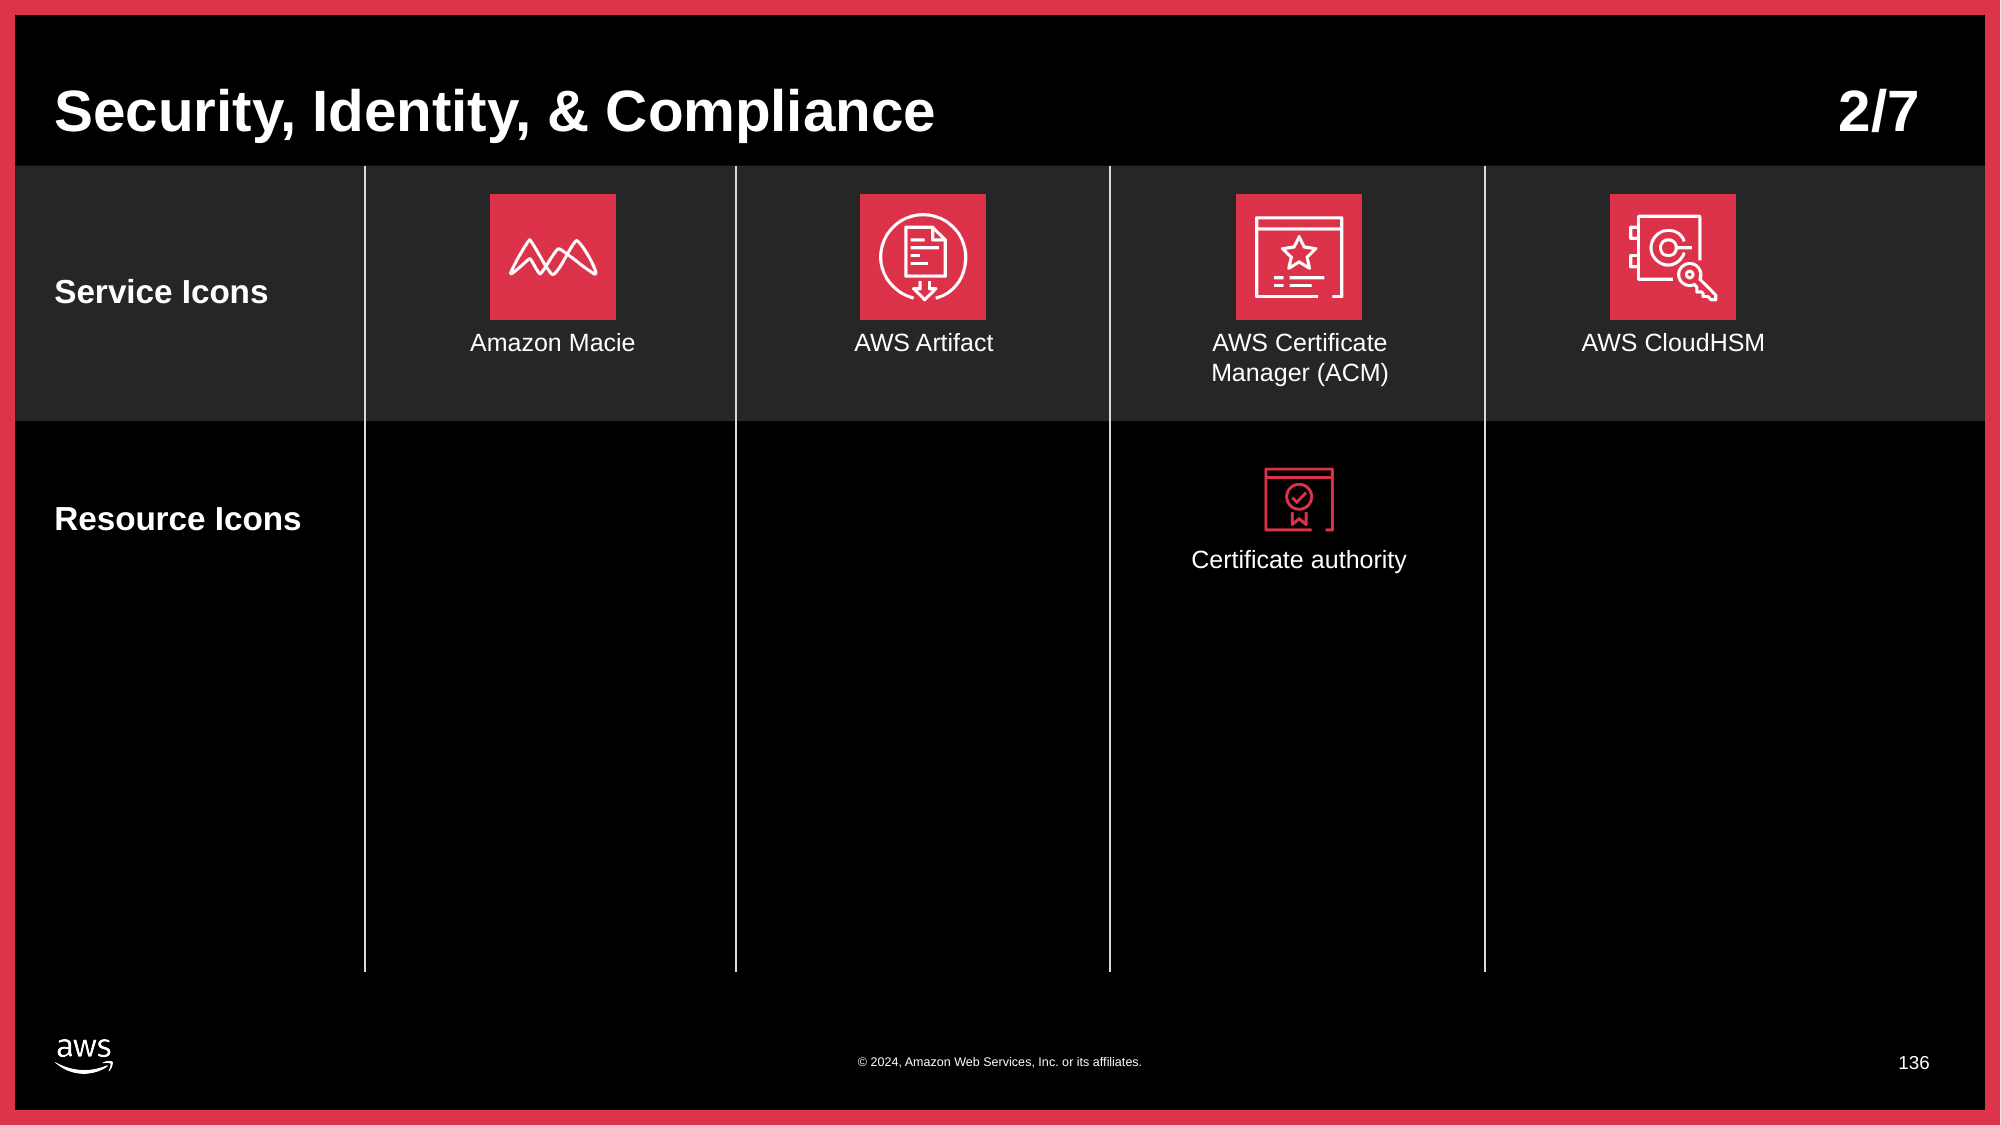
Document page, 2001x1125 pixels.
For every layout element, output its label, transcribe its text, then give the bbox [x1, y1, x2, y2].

text_box Certificate authority [1175, 536, 1424, 582]
picture [860, 194, 986, 320]
text_box AWS Artifact [736, 319, 1109, 364]
slide_number 136 [1494, 1031, 1945, 1092]
picture [1610, 194, 1736, 320]
picture [55, 1039, 113, 1074]
footer © 2024, Amazon Web Services, Inc. or its affiliates. [662, 1031, 1338, 1092]
text_box AWS CloudHSM [1493, 319, 1855, 364]
picture [490, 194, 616, 320]
text_box AWS Certificate Manager (ACM) [1113, 319, 1484, 394]
picture [1261, 461, 1337, 537]
picture [1236, 194, 1362, 320]
text_box Amazon Macie [369, 319, 735, 364]
title Security, Identity, & Compliance 2/7 [39, 59, 1945, 166]
